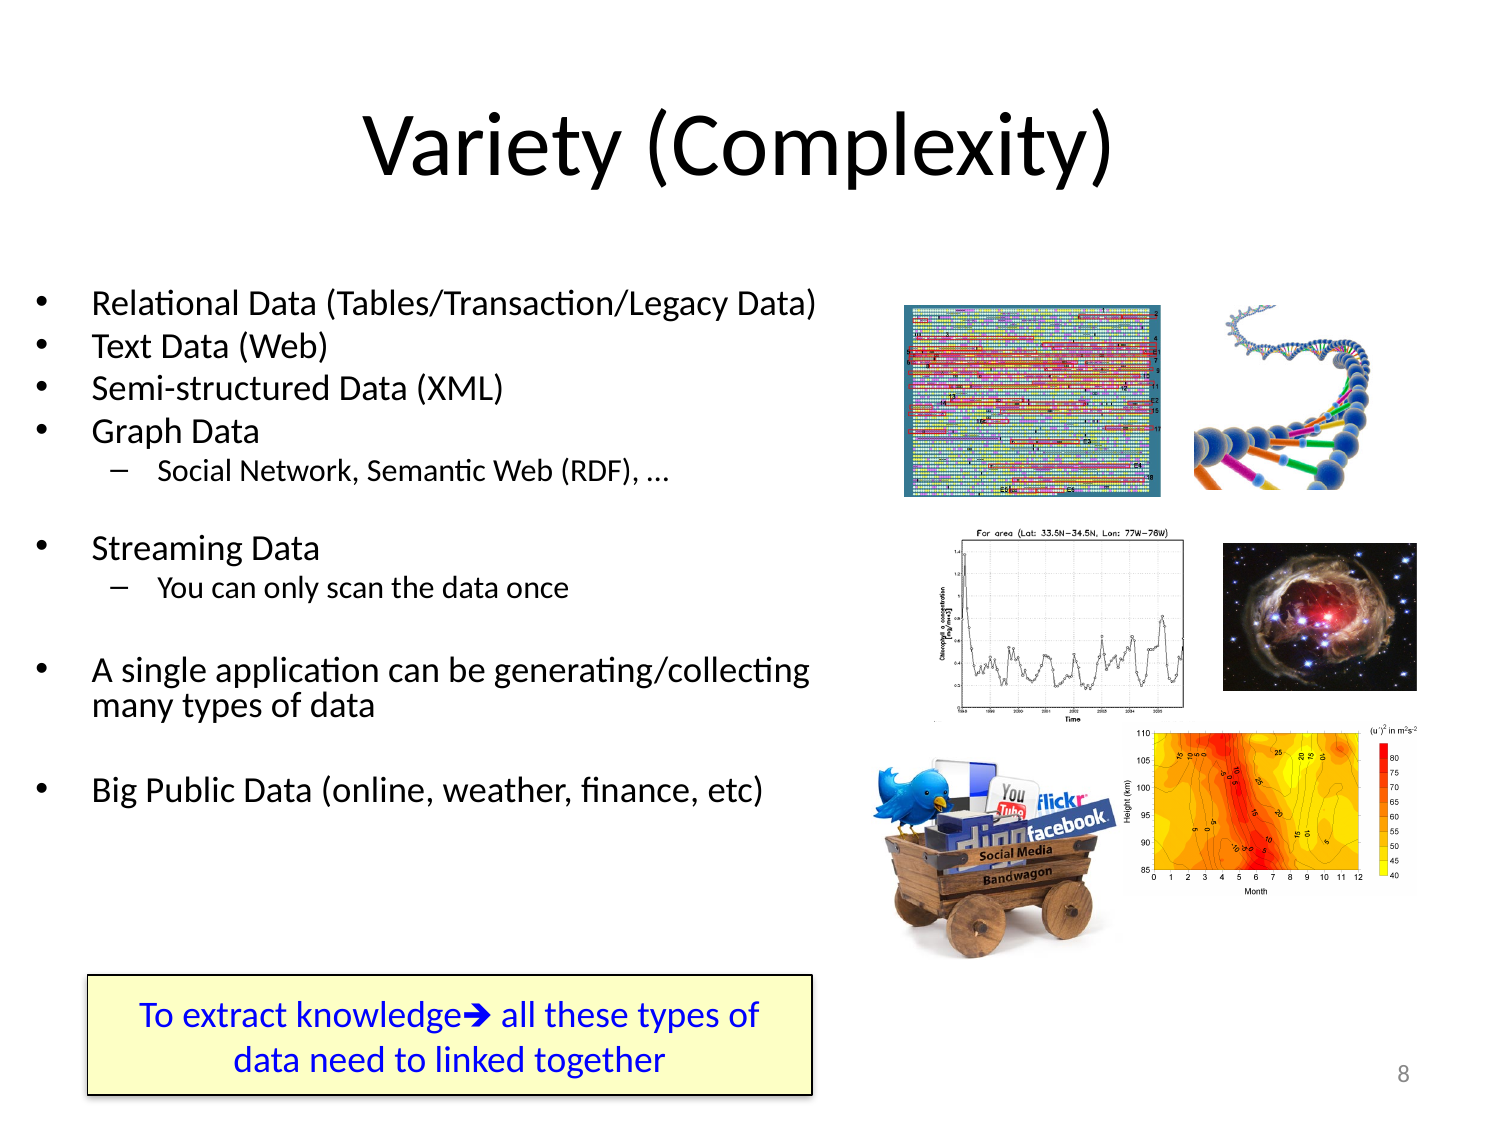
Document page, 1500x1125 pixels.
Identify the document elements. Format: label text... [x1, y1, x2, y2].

title Variety (Complexity) [75, 45, 1425, 233]
picture [1223, 542, 1417, 692]
picture [904, 304, 1161, 498]
picture [871, 523, 1417, 961]
slide_number ‹#› [1074, 1042, 1425, 1103]
text_box To extract knowledge🡺 all these types of data need to linked together [87, 975, 812, 1095]
list Relational Data (Tables/Transaction/Legacy Data) Text Data (Web) Semi-structured Data (XML) Graph Data Social Network, Semantic Web (RDF), … Streaming Data You can only scan the data once A single application can be generating/collecting many types of data Big Public Data (online, weather, finance, etc) [20, 280, 888, 938]
picture [1194, 304, 1380, 490]
